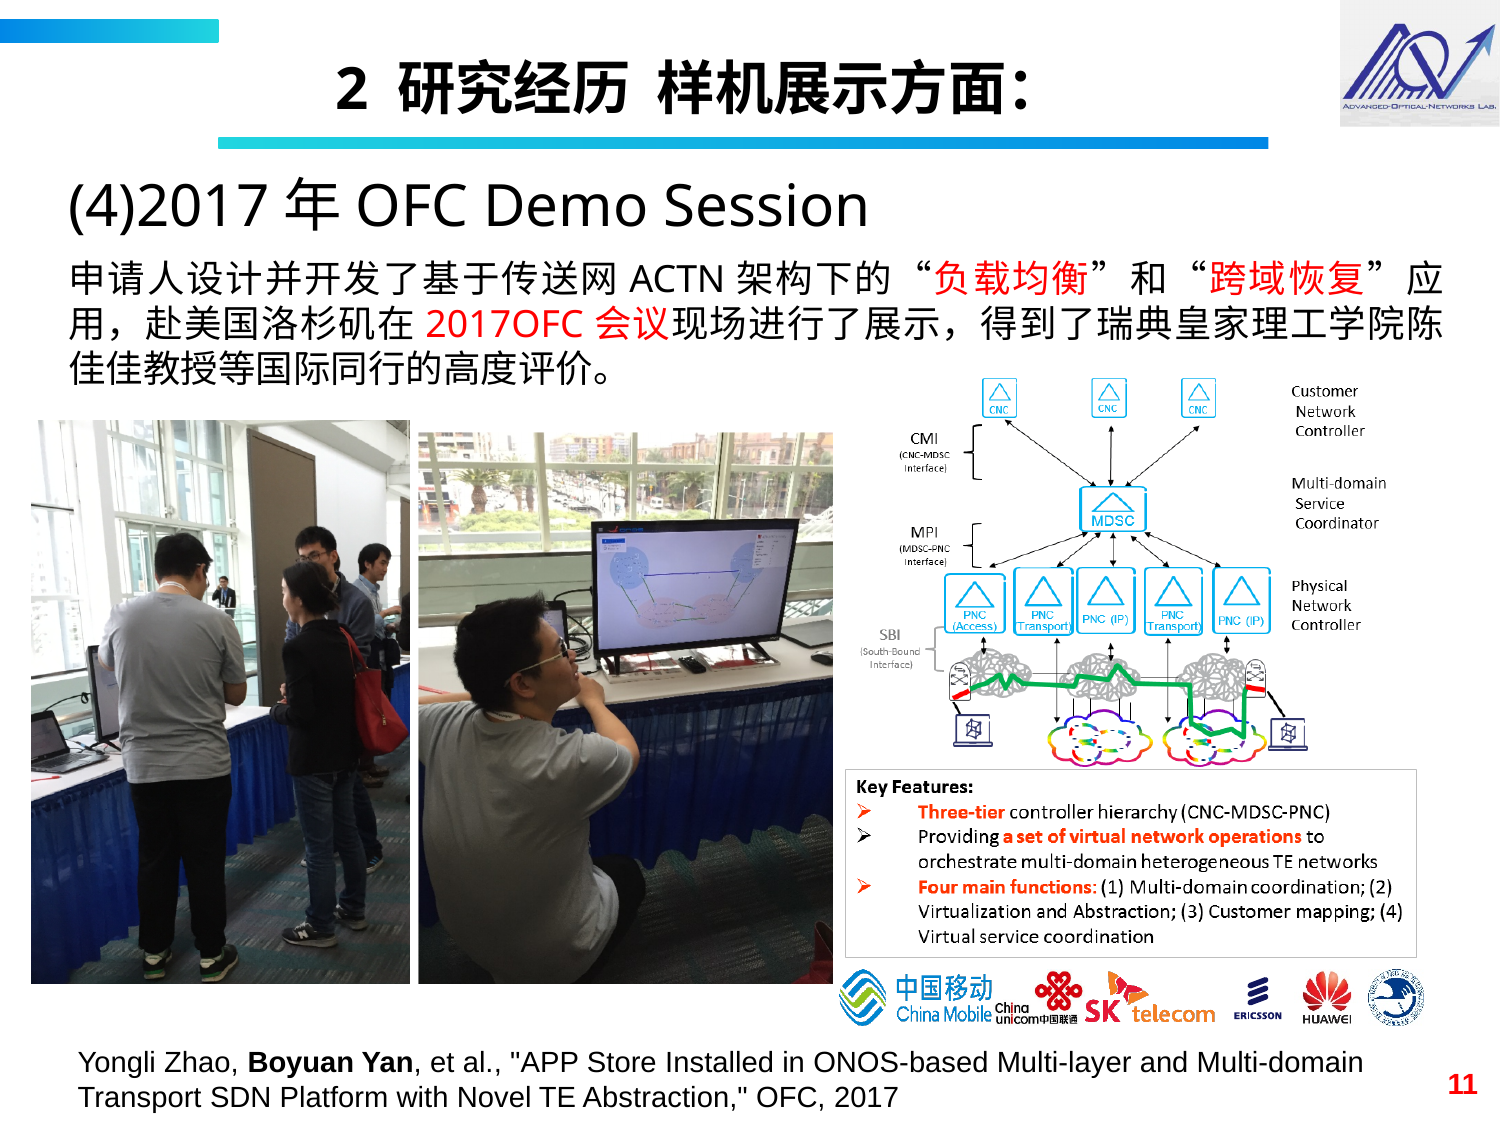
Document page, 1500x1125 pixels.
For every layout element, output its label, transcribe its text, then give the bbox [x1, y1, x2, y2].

picture [1340, 0, 1500, 127]
slide_number 11 [1445, 1057, 1494, 1121]
title 2 研究经历 样机展示方面： [62, 30, 1338, 143]
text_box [835, 370, 1424, 1033]
list (4)2017年OFC Demo Session 申请人设计并开发了基于传送网ACTN架构下的“负载均衡”和“跨域恢复”应用，赴美国洛杉矶在2017OFC会议现场进行了展示，得到了瑞典皇家理工学院陈佳佳教授等国际同行的高度评价。 [52, 160, 1460, 427]
picture [30, 420, 902, 984]
text_box Yongli Zhao, Boyuan Yan, et al., "APP Store Installed in ONOS-based Multi-layer and Multi-domain Transport SDN Platform with Novel TE Abstraction," OFC, 2017 [63, 1035, 1445, 1121]
